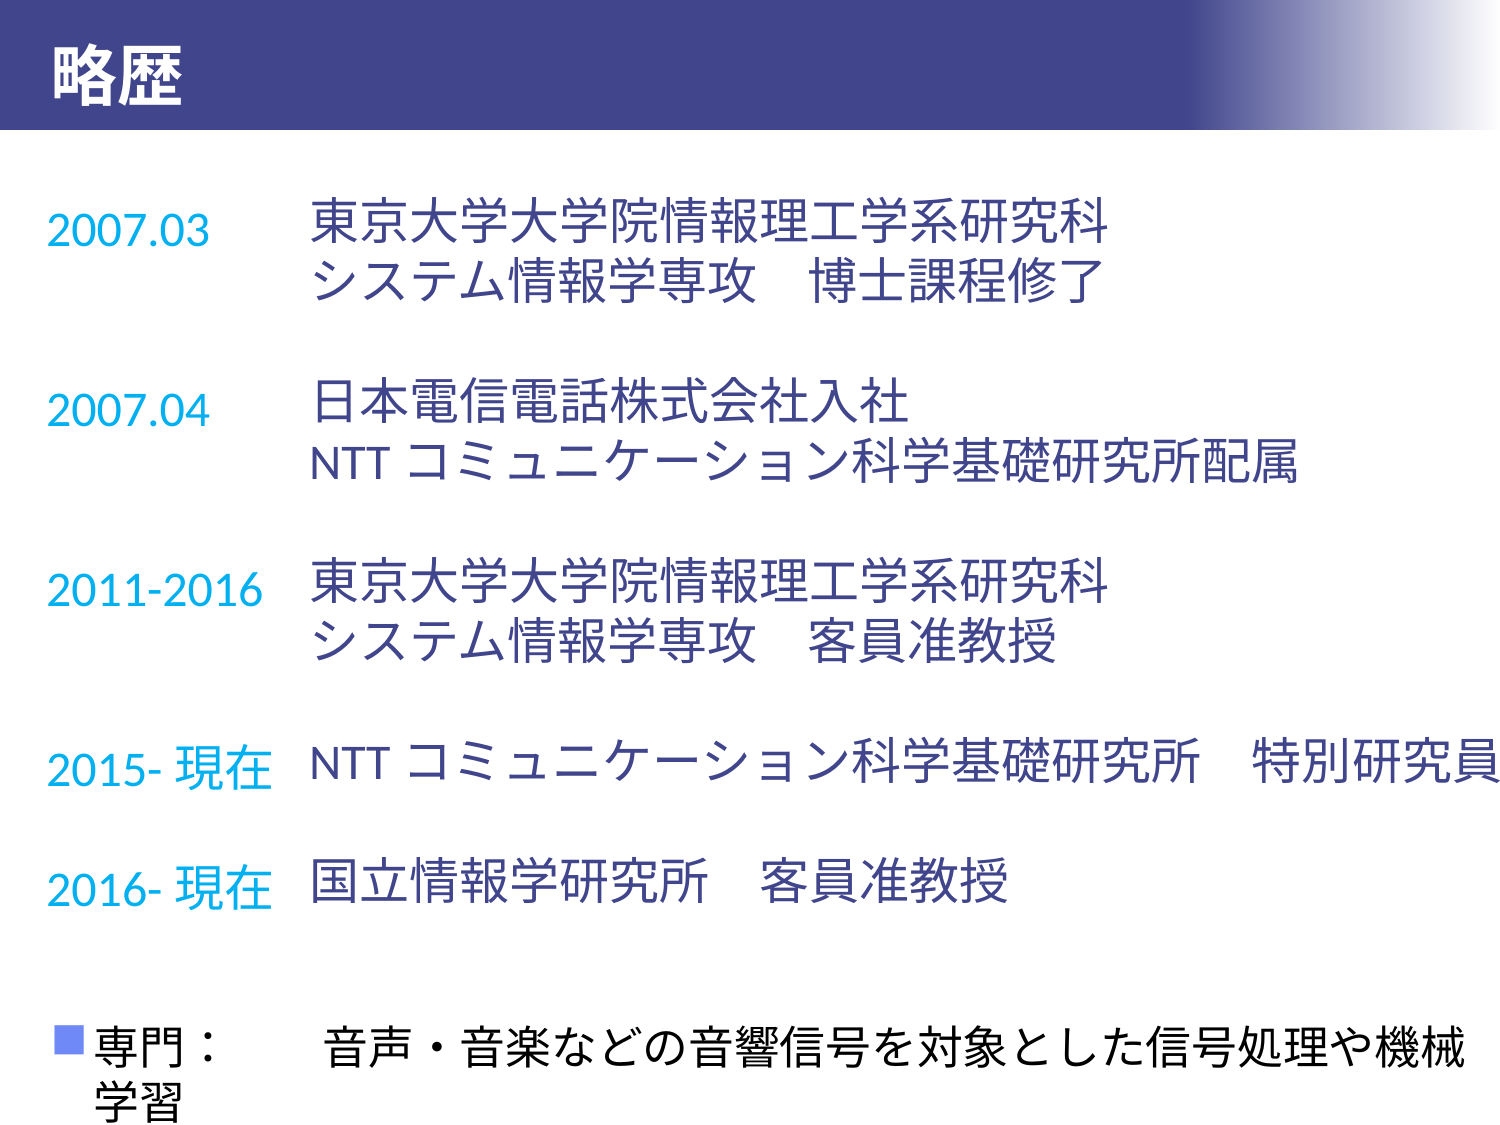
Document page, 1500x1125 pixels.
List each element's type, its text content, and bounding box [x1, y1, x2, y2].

text_box 2007.03 2007.04 2011-2016 2015-現在 2016-現在 [31, 189, 290, 925]
list 専門： 音声・音楽などの音響信号を対象とした信号処理や機械学習 [35, 1011, 1500, 1083]
text_box 東京大学大学院情報理工学系研究科 システム情報学専攻 博士課程修了 日本電信電話株式会社入社 NTTコミュニケーション科学基礎研究所配属 東京大学大学院情報理工学系研究科 システム情報学専攻 客員准教授 NTTコミュニケーション科学基礎研究所 特別研究員 国立情報学研究所 客員准教授 [294, 182, 1500, 917]
title 略歴 [35, 34, 1481, 114]
